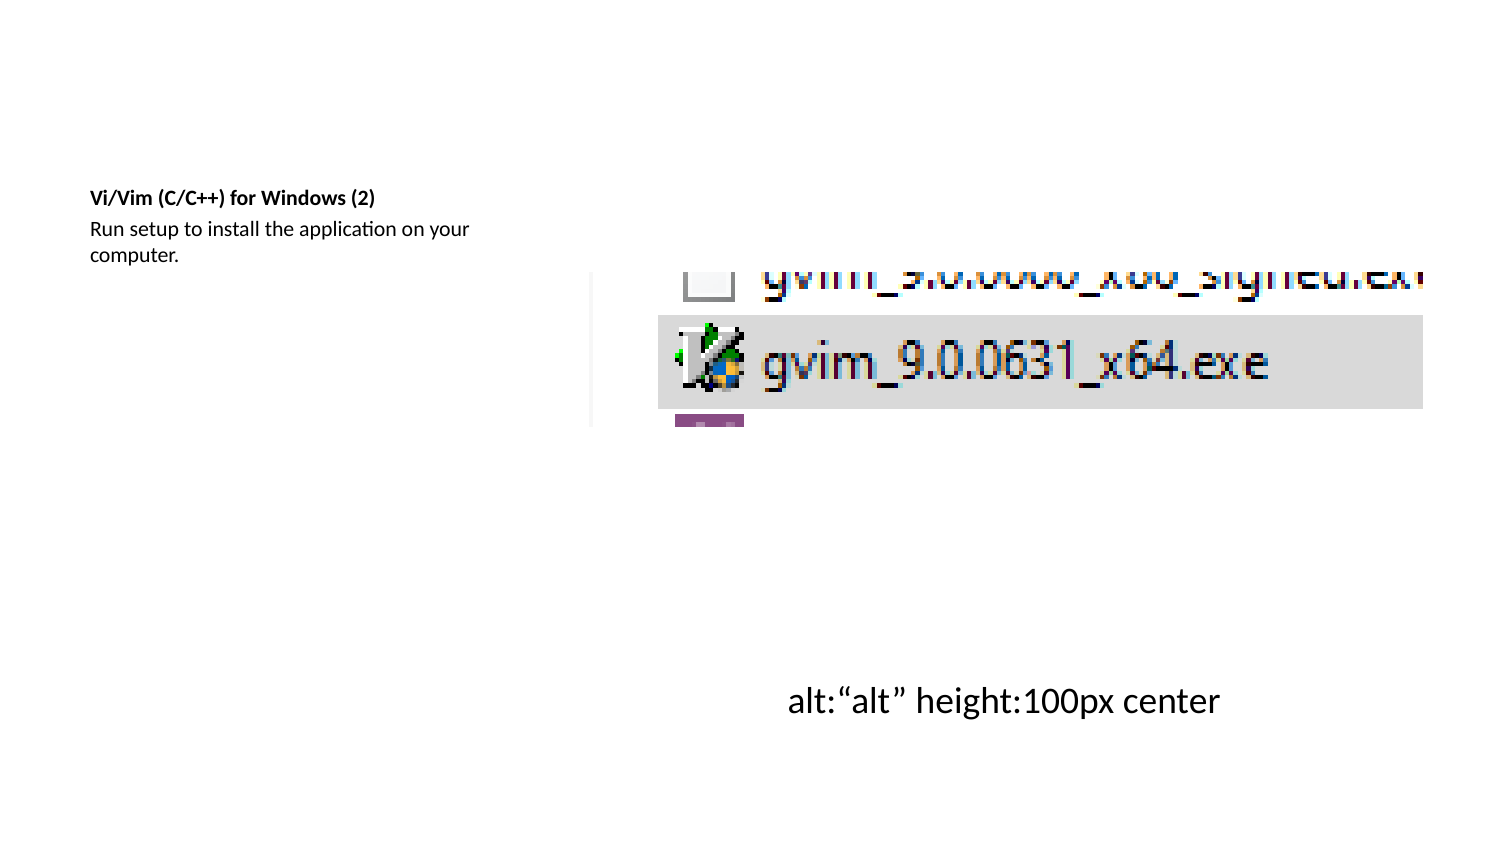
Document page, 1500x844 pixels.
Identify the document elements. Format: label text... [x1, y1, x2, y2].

list Vi/Vim (C/C++) for Windows (2) Run setup to install the application on your computer. [75, 176, 569, 754]
picture [585, 272, 1424, 428]
text_box alt:“alt” height:100px center [585, 668, 1423, 753]
